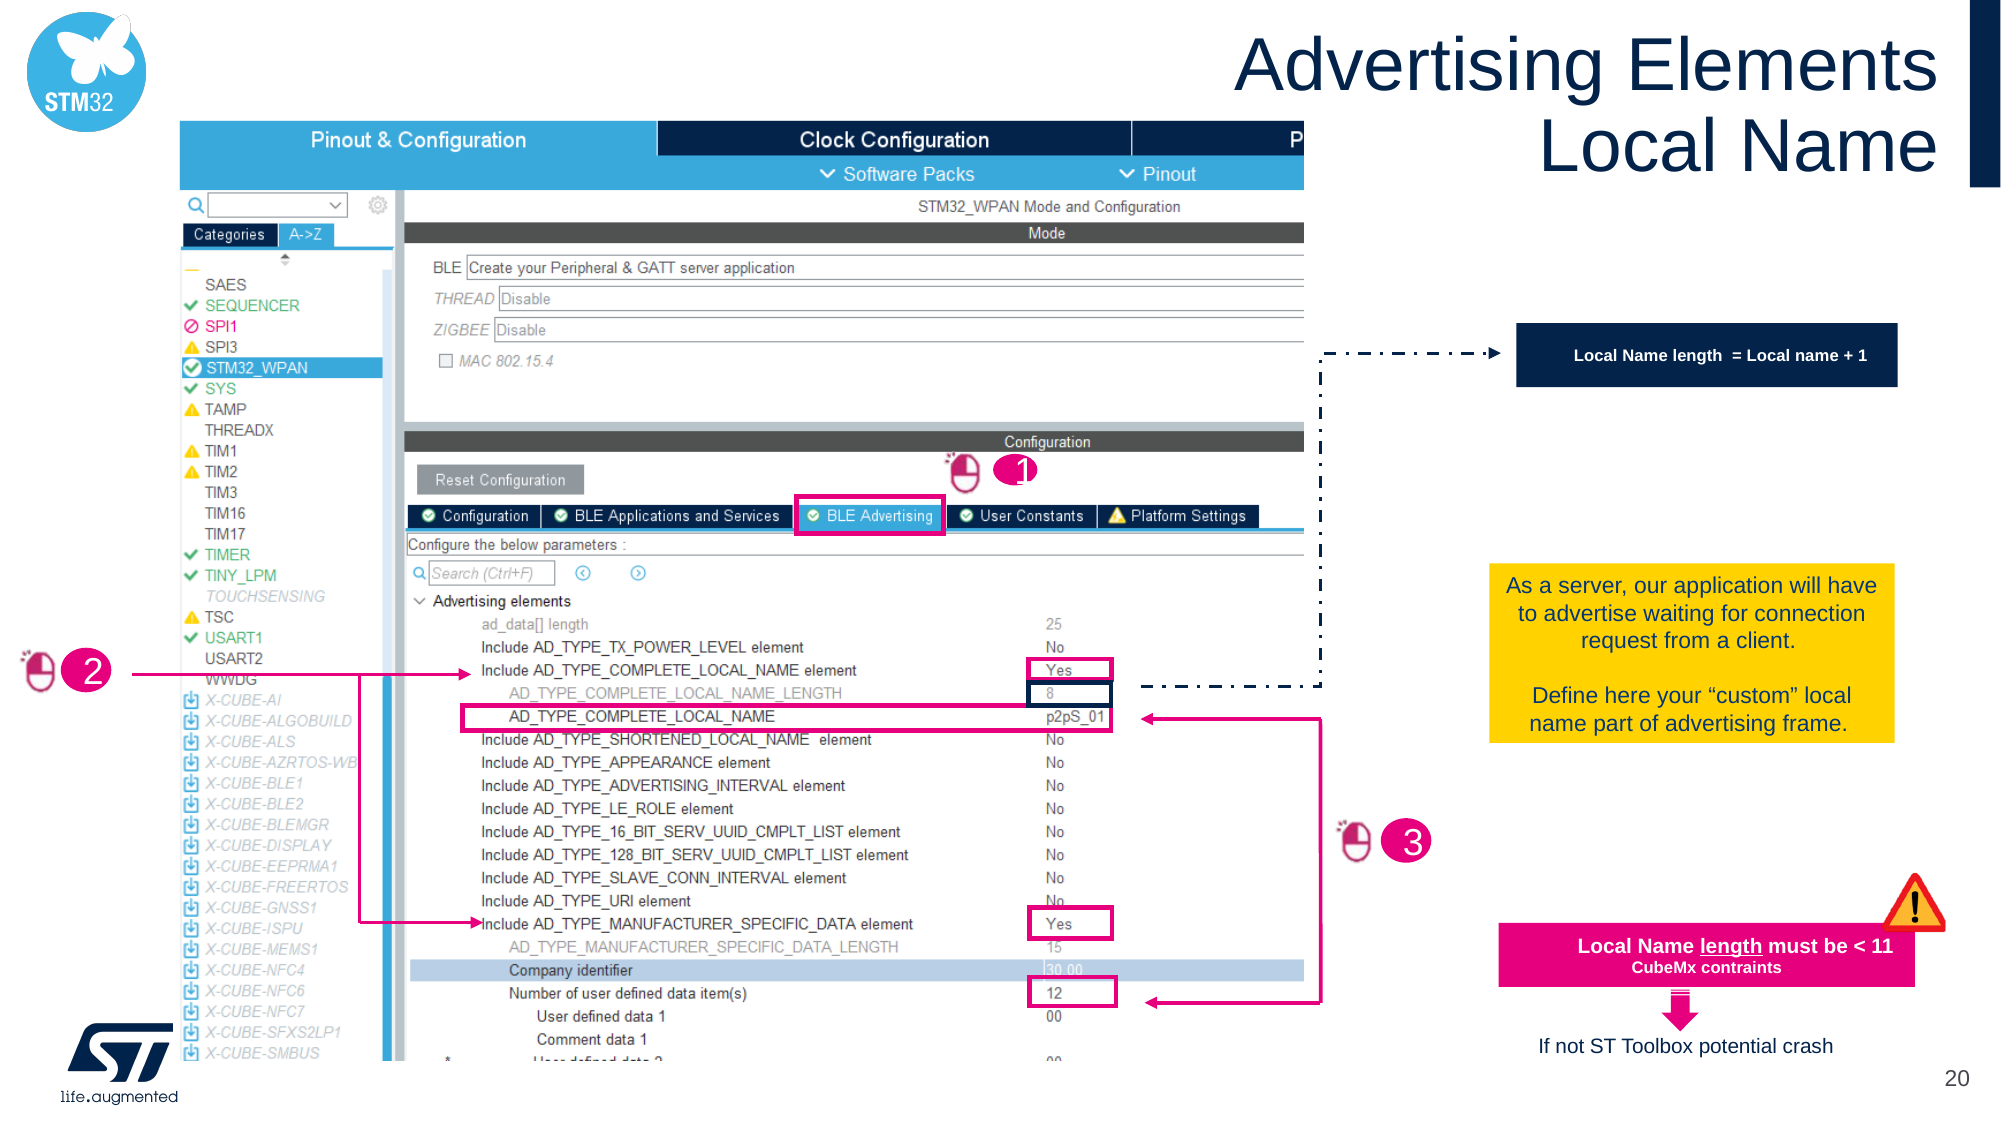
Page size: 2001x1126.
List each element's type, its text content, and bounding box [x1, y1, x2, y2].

picture [1870, 862, 1954, 943]
title Advertising Elements Local Name [49, 0, 1955, 215]
picture [0, 636, 61, 704]
picture [1321, 806, 1377, 874]
picture [1316, 806, 1320, 874]
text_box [1028, 323, 1898, 706]
text_box 2 [61, 646, 113, 694]
text_box As a server, our application will have to advertise waiting for connection request from a client. Define here your “custom” local name part of advertising frame. [1488, 706, 1896, 744]
slide_number 20 [1902, 1050, 1971, 1099]
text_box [1498, 922, 1915, 1067]
text_box 3 [1379, 817, 1433, 864]
picture [37, 114, 1304, 1126]
picture [27, 12, 146, 132]
